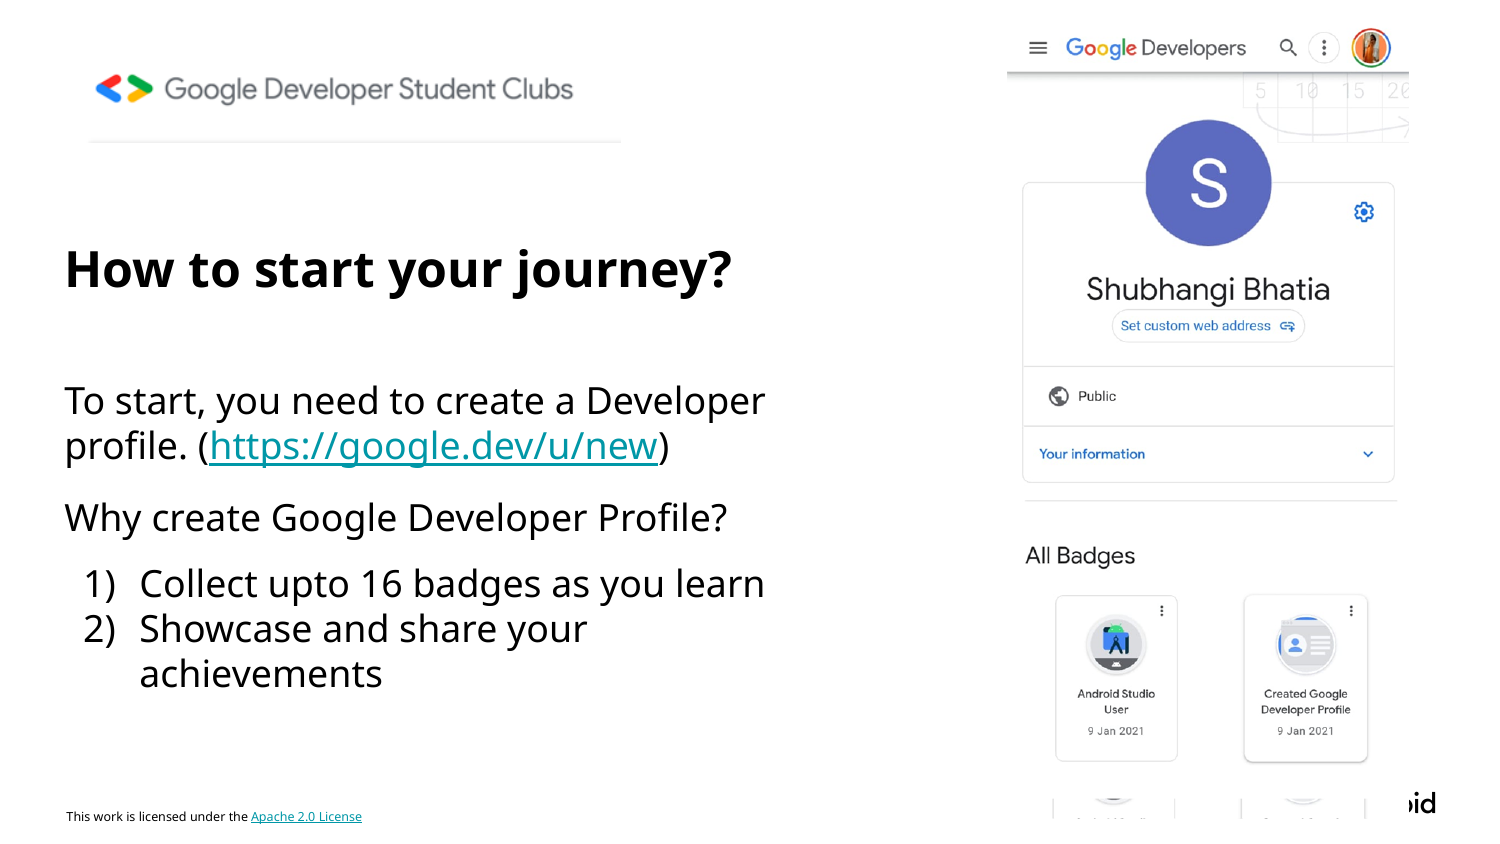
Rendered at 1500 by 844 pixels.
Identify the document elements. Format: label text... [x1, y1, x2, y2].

title How to start your journey? [49, 42, 1001, 163]
picture [72, 42, 621, 143]
text_box To start, you need to create a Developer profile. (https://google.dev/u/new) Why create Google Developer Profile? Collect upto 16 badges as you learn Showcase and share your achievements [49, 296, 782, 493]
picture [1006, 24, 1438, 819]
